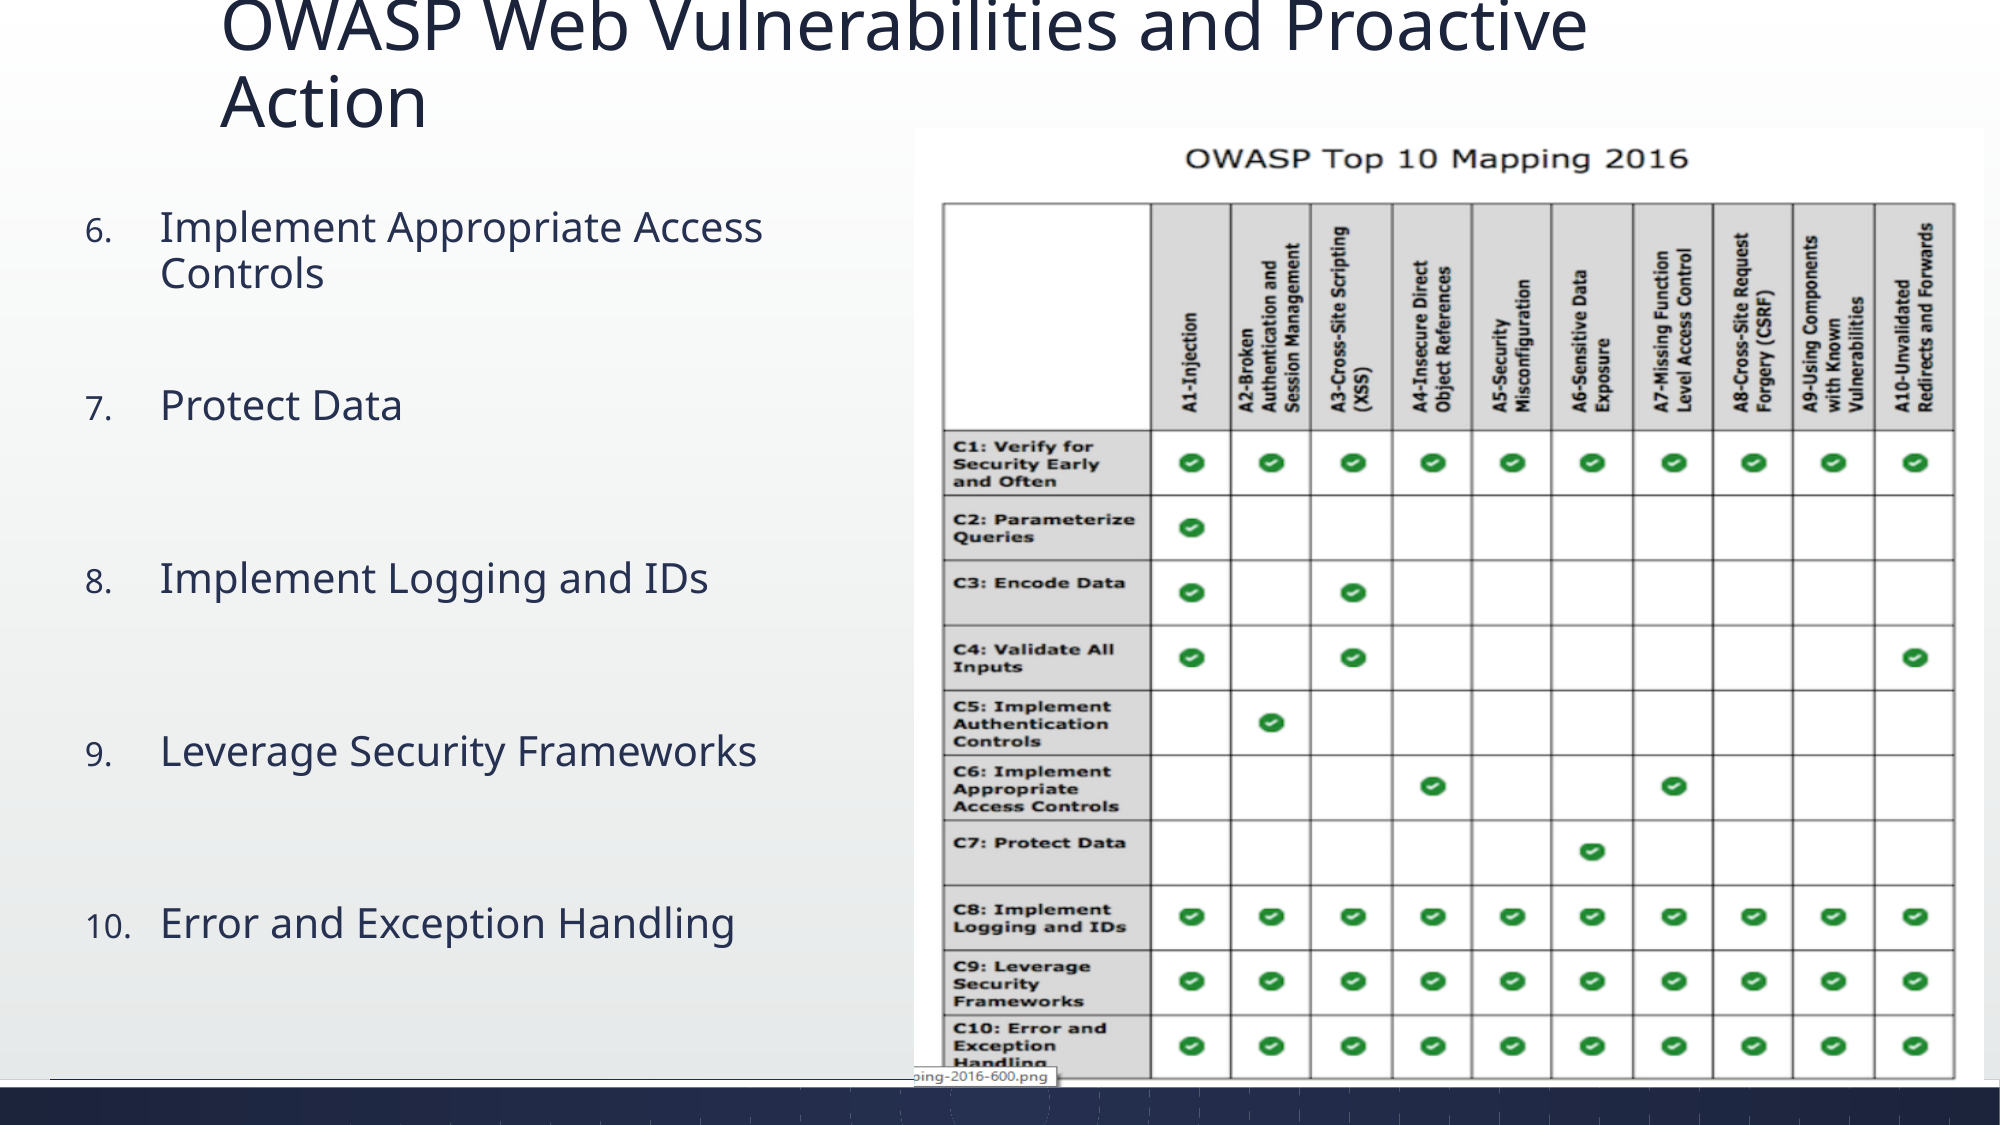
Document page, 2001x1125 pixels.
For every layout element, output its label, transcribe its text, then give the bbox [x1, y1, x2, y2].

picture [914, 128, 1984, 1088]
title OWASP Web Vulnerabilities and Proactive Action [205, 50, 1766, 150]
list Implement Appropriate Access Controls Protect Data Implement Logging and IDs Leverage Security Frameworks Error and Exception Handling [62, 199, 914, 1063]
